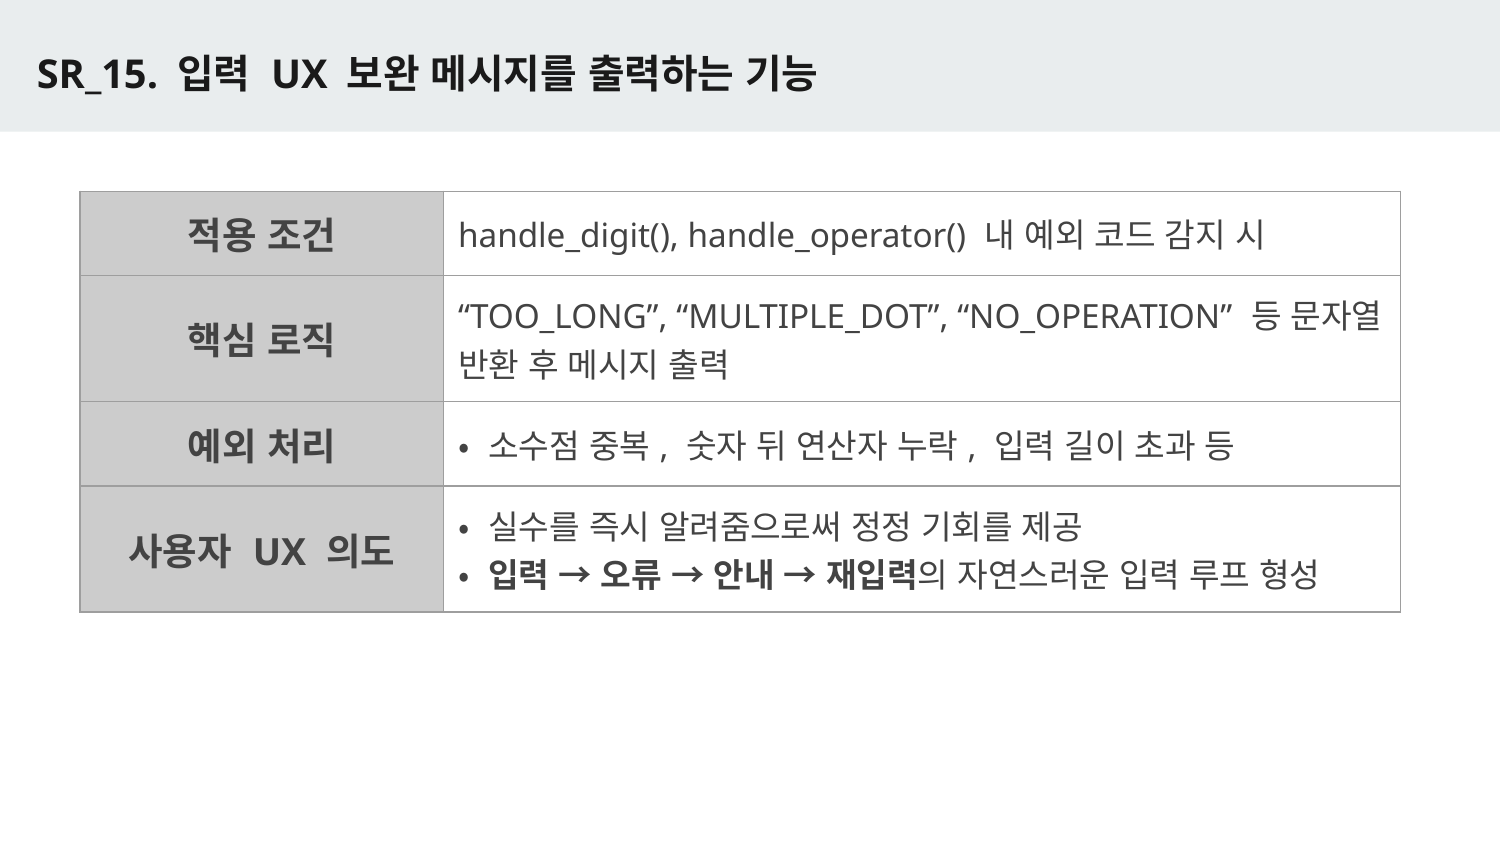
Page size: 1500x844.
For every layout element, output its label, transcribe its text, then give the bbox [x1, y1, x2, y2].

table_cell • 소수점 중복, 숫자 뒤 연산자 누락, 입력 길이 초과 등 [444, 402, 1400, 485]
table_cell • 실수를 즉시 알려줌으로써 정정 기회를 제공 • 입력 → 오류 → 안내 → 재입력의 자연스러운 입력 루프 형성 [444, 487, 1400, 611]
table_header 적용 조건 [81, 192, 443, 275]
table_cell “TOO_LONG”, “MULTIPLE_DOT”, “NO_OPERATION” 등 문자열 반환 후 메시지 출력 [444, 276, 1400, 401]
table_cell 사용자 UX 의도 [81, 487, 443, 611]
table_header handle_digit(), handle_operator() 내 예외 코드 감지 시 [444, 192, 1400, 275]
table_cell 예외 처리 [81, 402, 443, 485]
table_cell 핵심 로직 [81, 276, 443, 401]
title SR_15. 입력 UX 보완 메시지를 출력하는 기능 [21, 27, 1284, 116]
